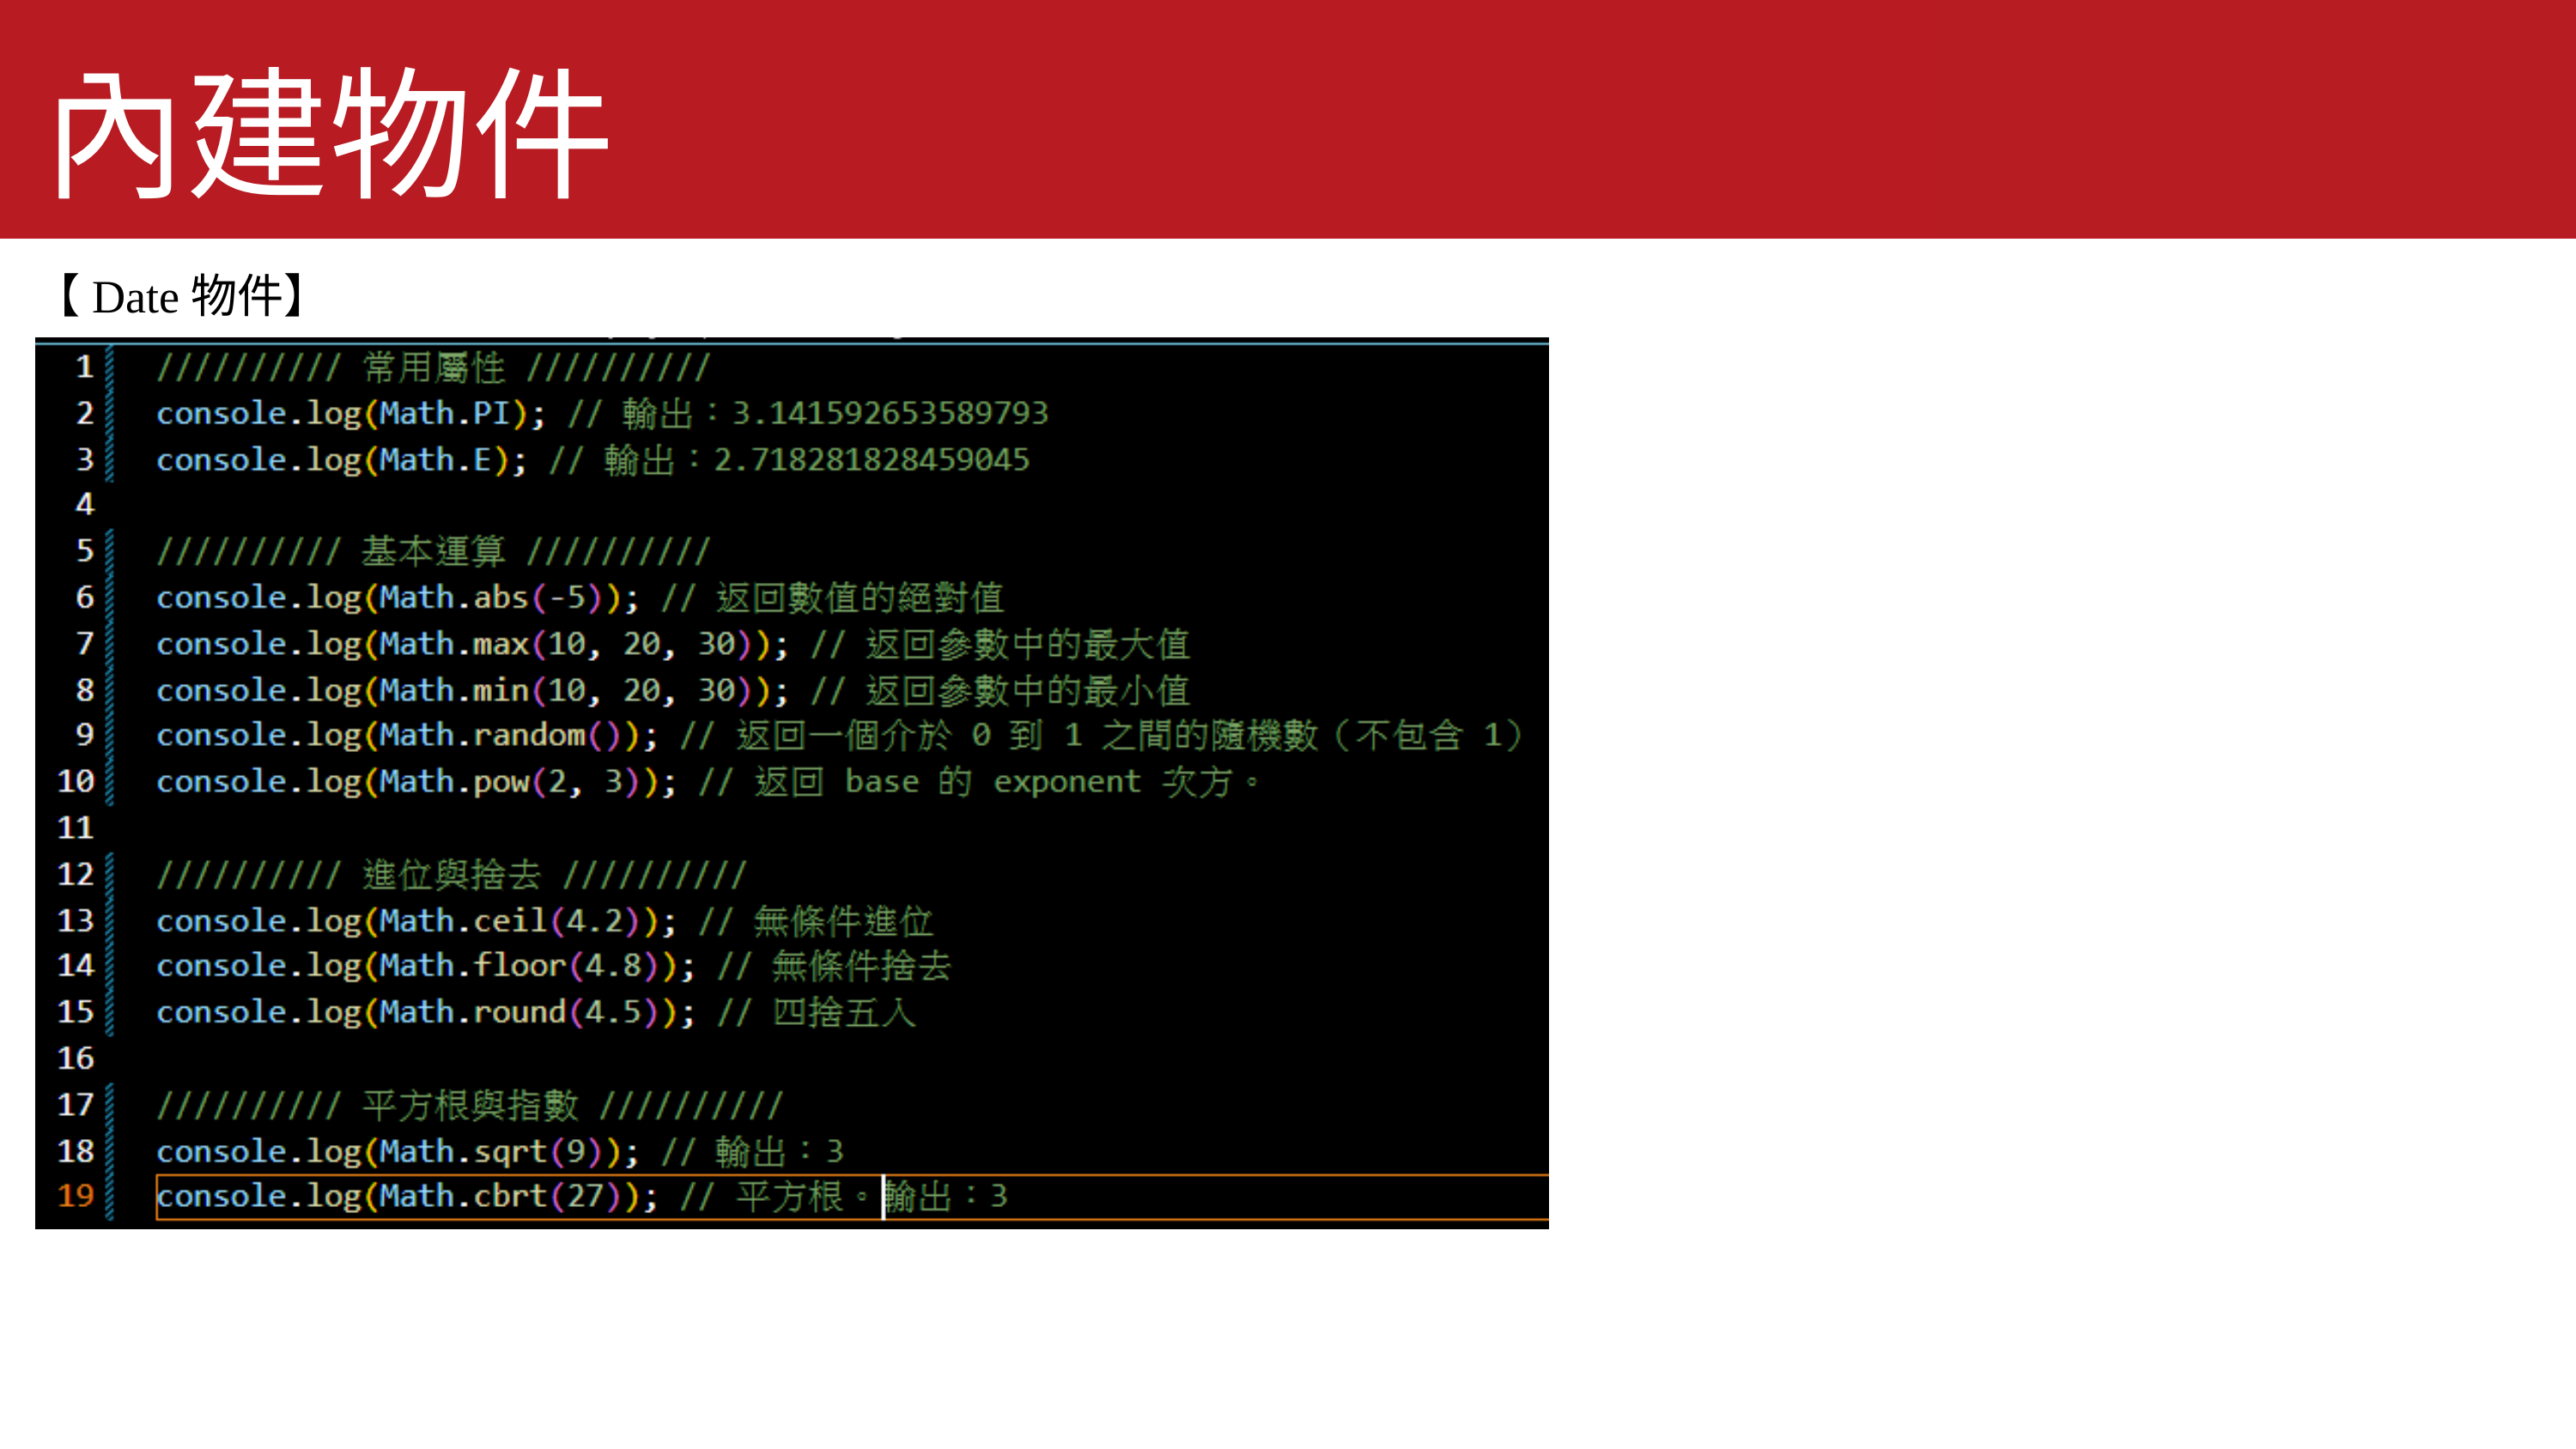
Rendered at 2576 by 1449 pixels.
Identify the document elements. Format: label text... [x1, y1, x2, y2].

picture [34, 337, 1549, 1229]
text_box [0, 0, 2576, 239]
text_box 【Date物件】 [33, 248, 1182, 322]
